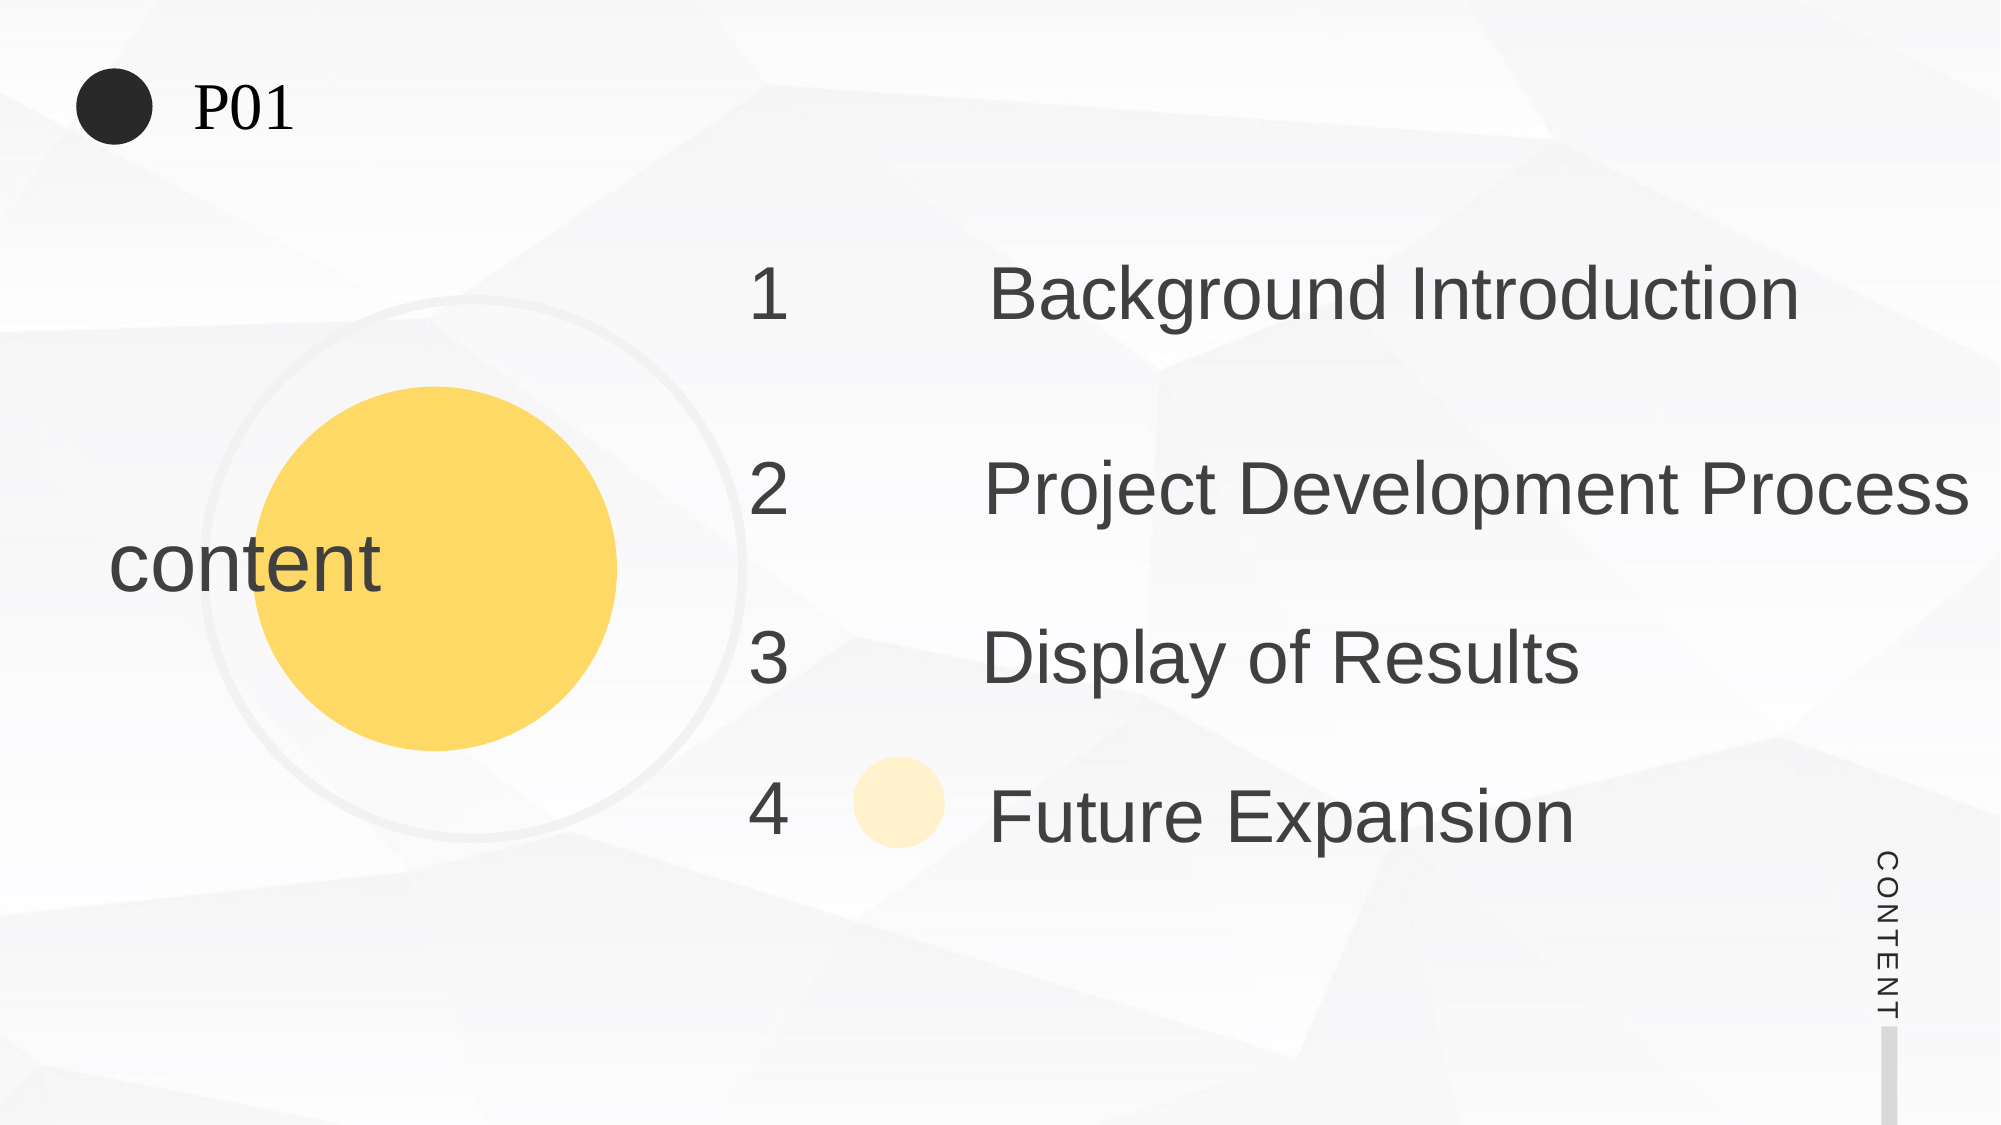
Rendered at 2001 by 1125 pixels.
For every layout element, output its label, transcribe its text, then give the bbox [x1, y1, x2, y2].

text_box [734, 431, 2000, 538]
text_box [1880, 1025, 1898, 1125]
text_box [734, 601, 1732, 708]
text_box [734, 236, 1822, 343]
text_box CONTENT [1860, 845, 1919, 1125]
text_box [734, 751, 1740, 867]
text_box P01 [178, 55, 1179, 151]
text_box content [93, 501, 423, 616]
text_box [207, 298, 744, 840]
text_box [75, 67, 154, 146]
